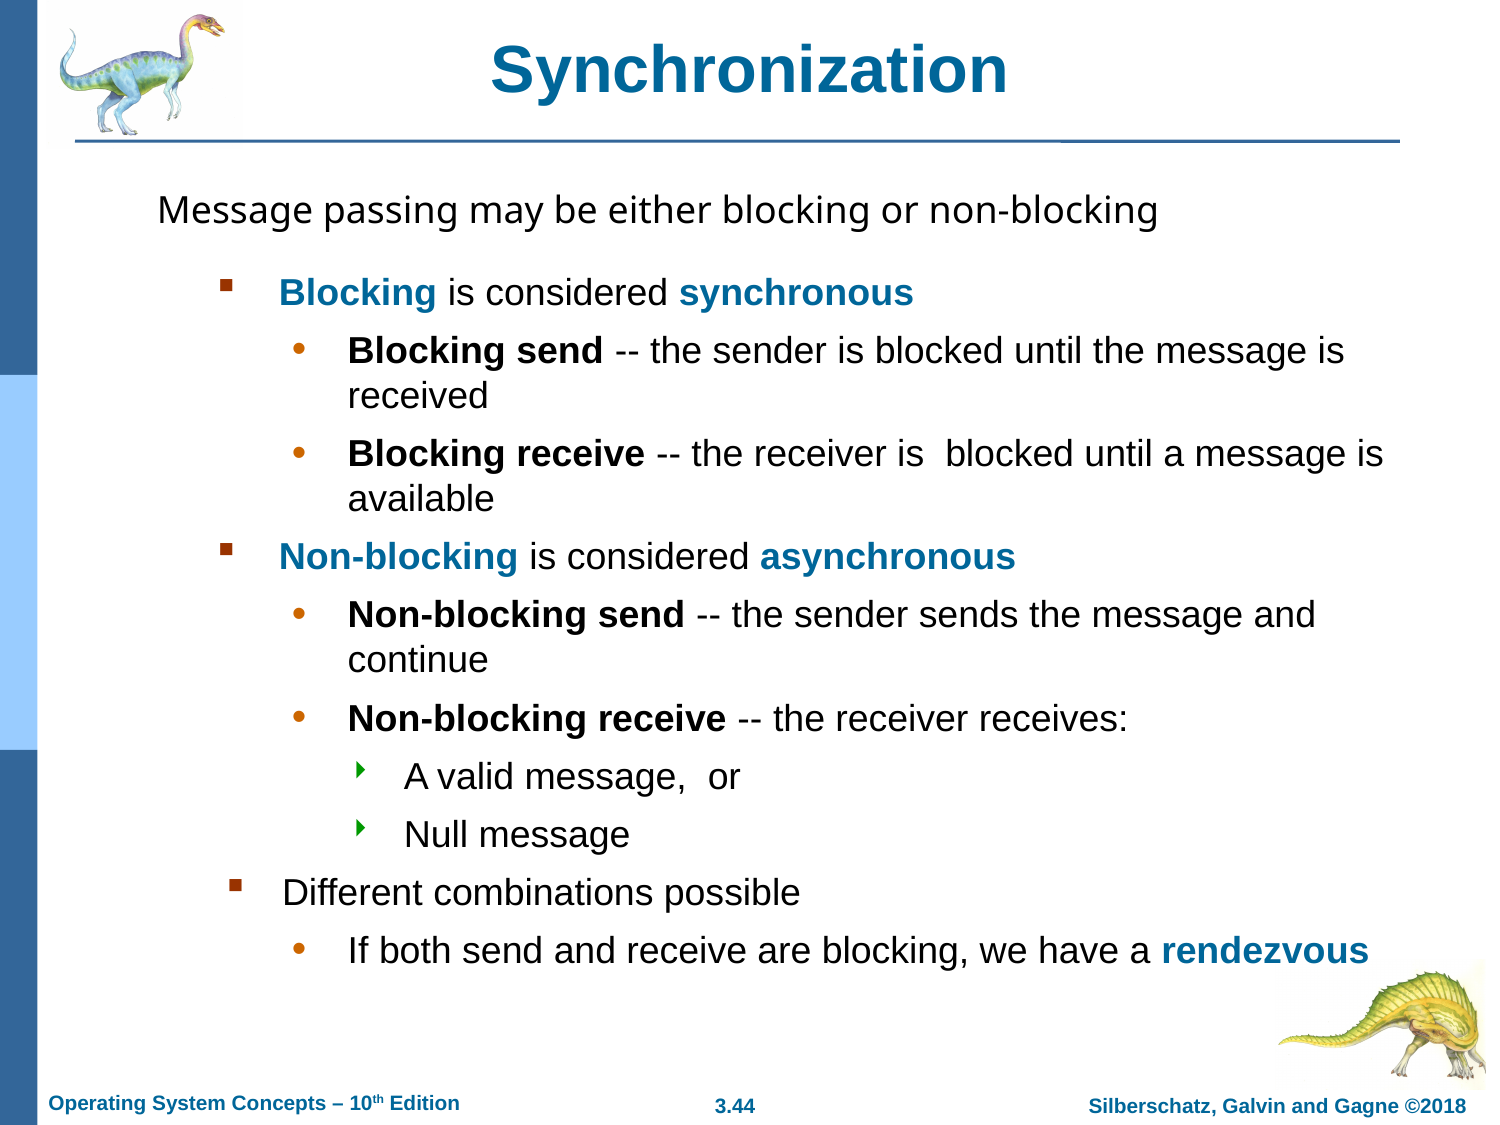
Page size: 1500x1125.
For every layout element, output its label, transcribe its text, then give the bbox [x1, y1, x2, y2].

picture [46, 0, 243, 149]
text_box Message passing may be either blocking or non-blocking [142, 178, 1368, 239]
list Blocking is considered synchronous Blocking send -- the sender is blocked until the message is received Blocking receive -- the receiver is blocked until a message is available Non-blocking is considered asynchronous Non-blocking send -- the sender sends the message and continue Non-blocking receive -- the receiver receives: A valid message, or Null message Different combinations possible If both send and receive are blocking, we have a rendezvous [201, 260, 1468, 1077]
picture [1275, 959, 1486, 1090]
title Synchronization [75, 18, 1425, 114]
